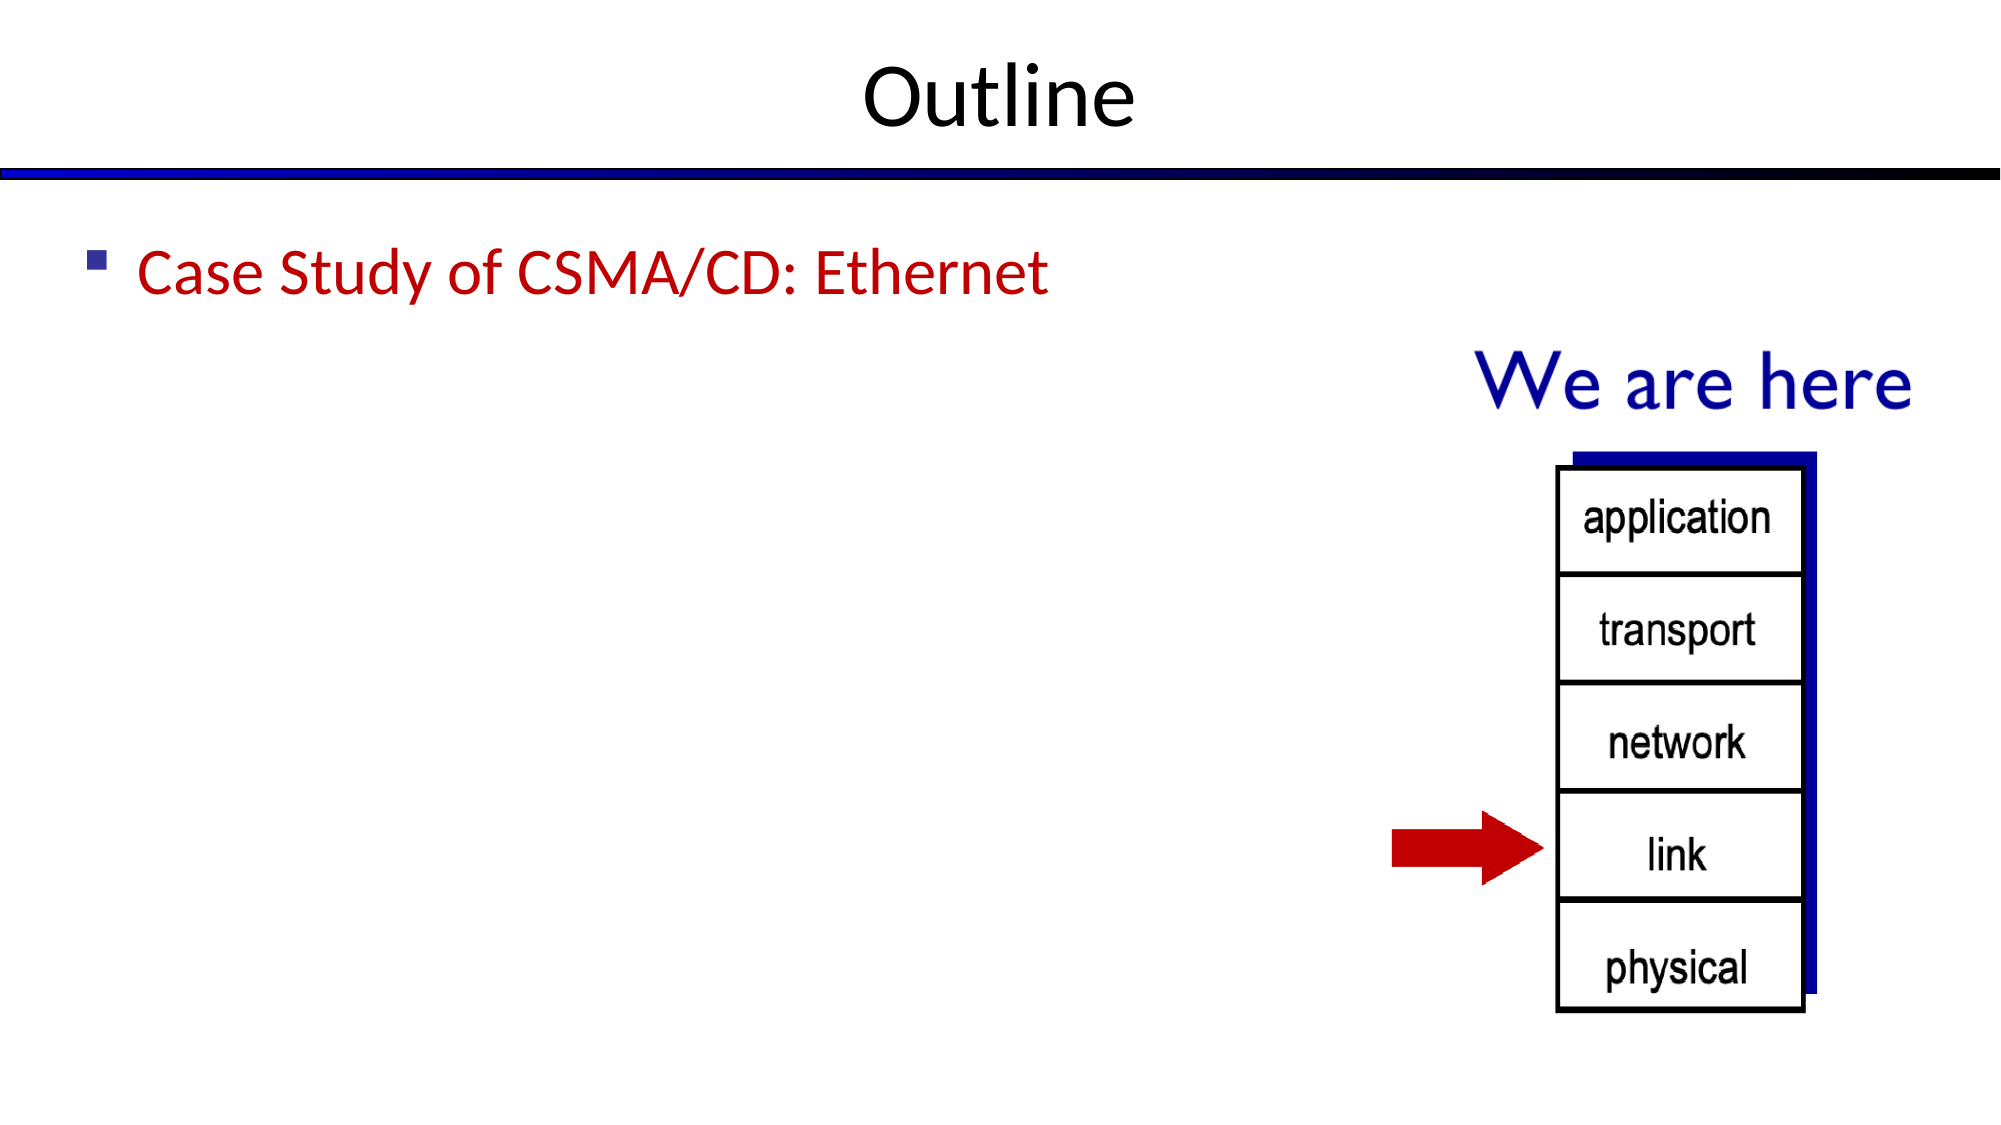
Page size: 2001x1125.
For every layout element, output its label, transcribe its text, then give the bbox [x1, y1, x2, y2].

picture [1374, 331, 1923, 1030]
list Case Study of CSMA/CD: Ethernet [66, 228, 1286, 1006]
title Outline [0, 0, 2000, 184]
